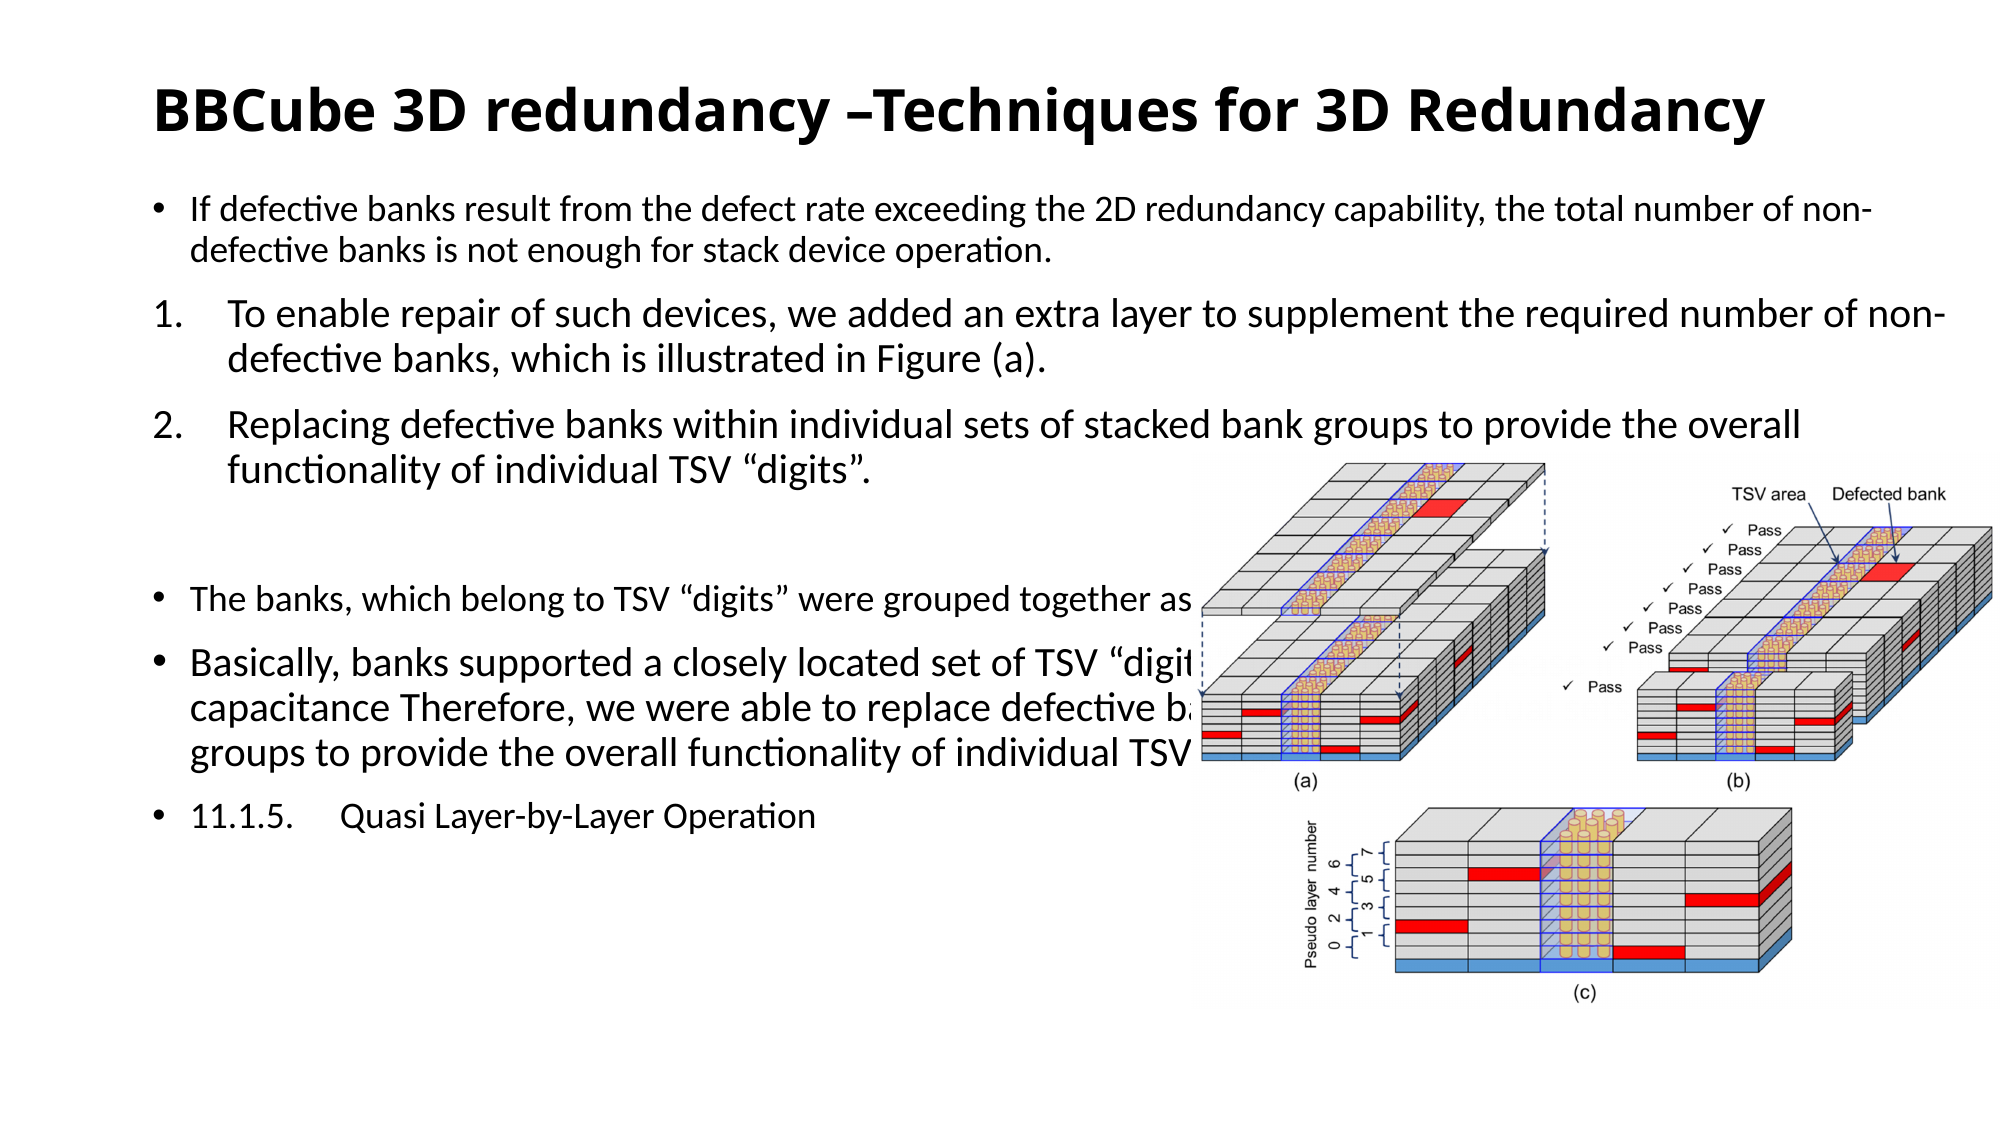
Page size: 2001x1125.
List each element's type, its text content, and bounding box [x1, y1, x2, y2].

list If defective banks result from the defect rate exceeding the 2D redundancy capability, the total number of non-defective banks is not enough for stack device operation. To enable repair of such devices, we added an extra layer to supplement the required number of non-defective banks, which is illustrated in Figure (a). Replacing defective banks within individual sets of stacked bank groups to provide the overall functionality of individual TSV “digits”. The banks, which belong to TSV “digits” were grouped together as a bank group. Basically, banks supported a closely located set of TSV “digits”, to avoid an increase in internal wiring capacitance Therefore, we were able to replace defective banks within individual sets of stacked bank groups to provide the overall functionality of individual TSV “digits”. 11.1.5. Quasi Layer-by-Layer Operation [137, 181, 1964, 993]
picture [1191, 452, 2000, 1009]
title BBCube 3D redundancy –Techniques for 3D Redundancy [137, 59, 1863, 166]
